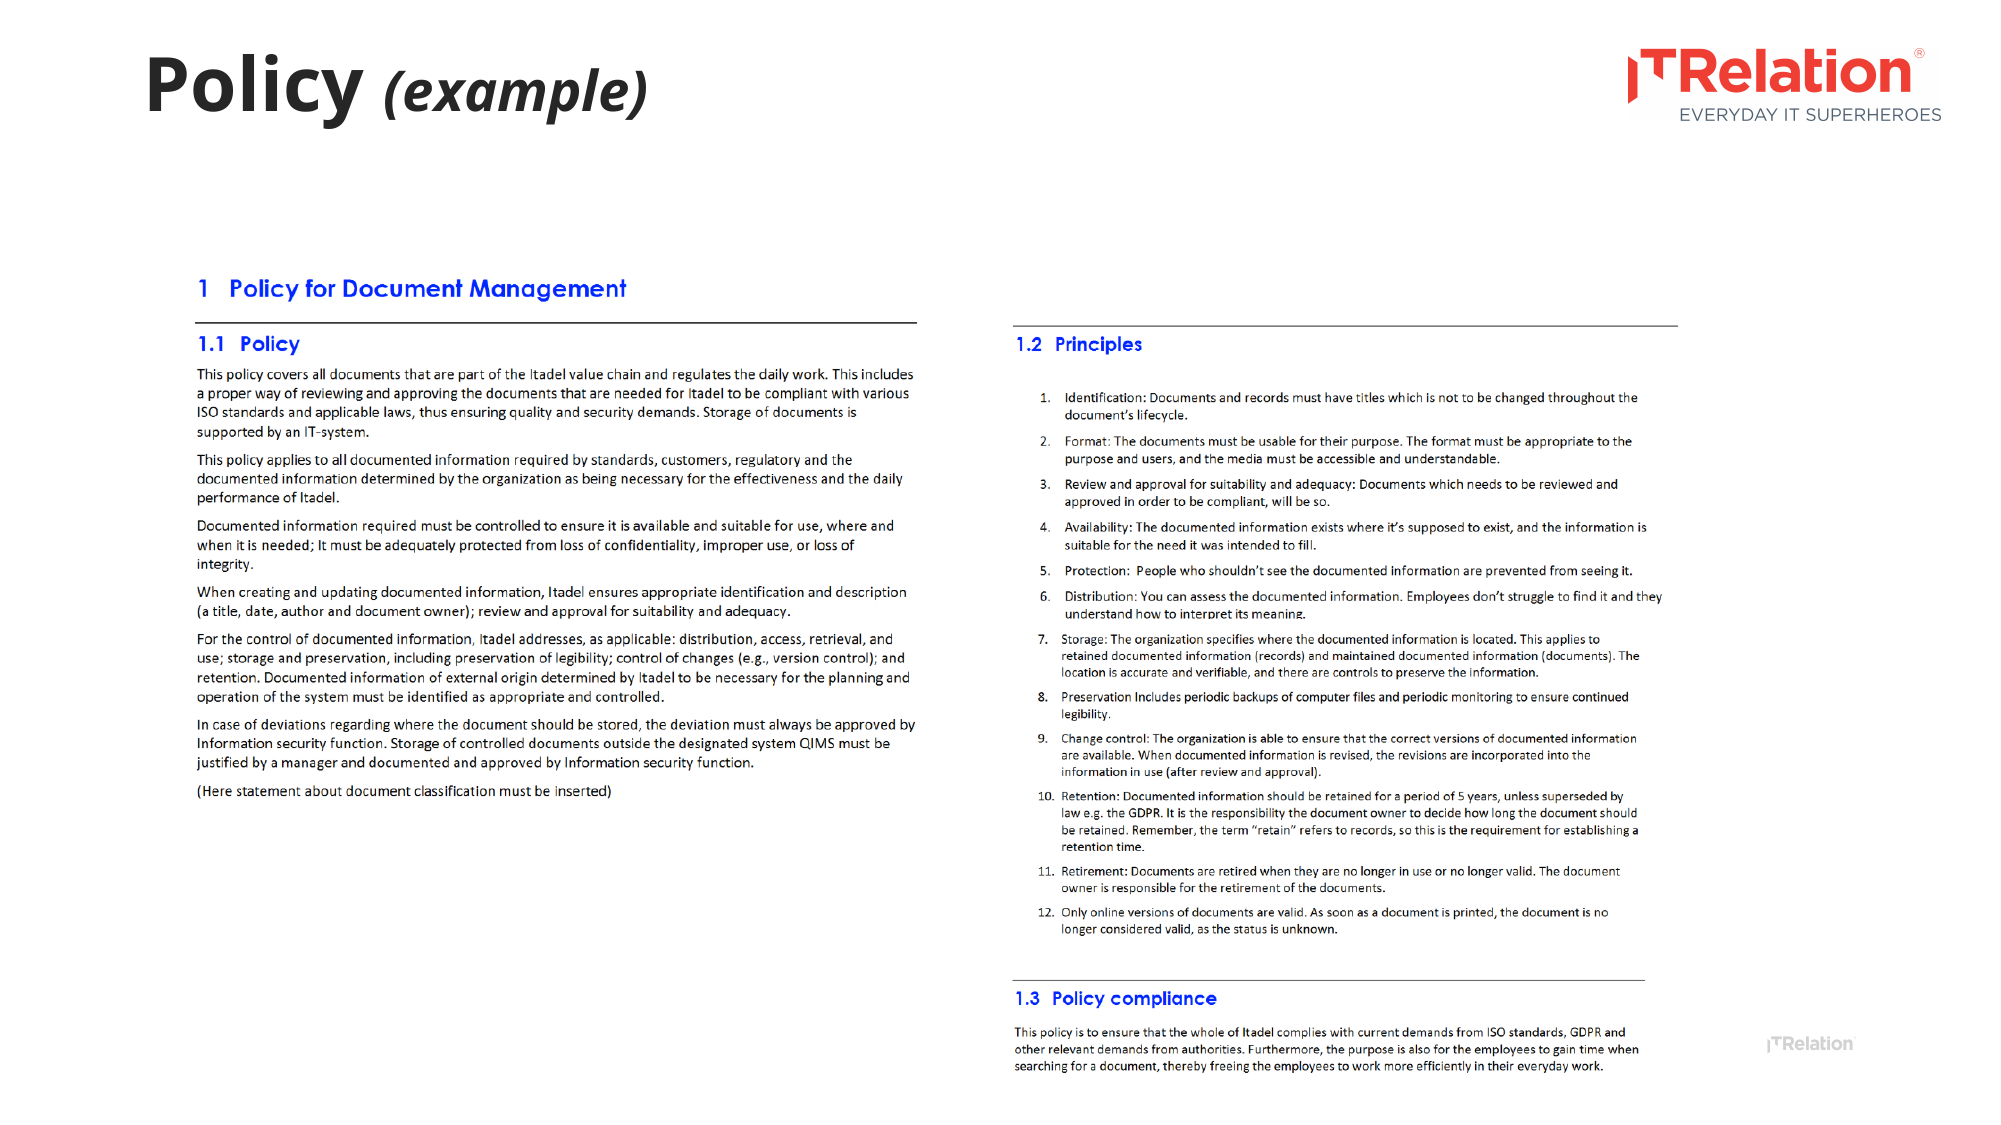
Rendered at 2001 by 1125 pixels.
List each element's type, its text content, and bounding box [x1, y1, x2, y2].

picture [990, 313, 1693, 1089]
picture [171, 254, 943, 831]
picture [1857, 48, 1941, 121]
title Policy (example) [143, 36, 1857, 141]
